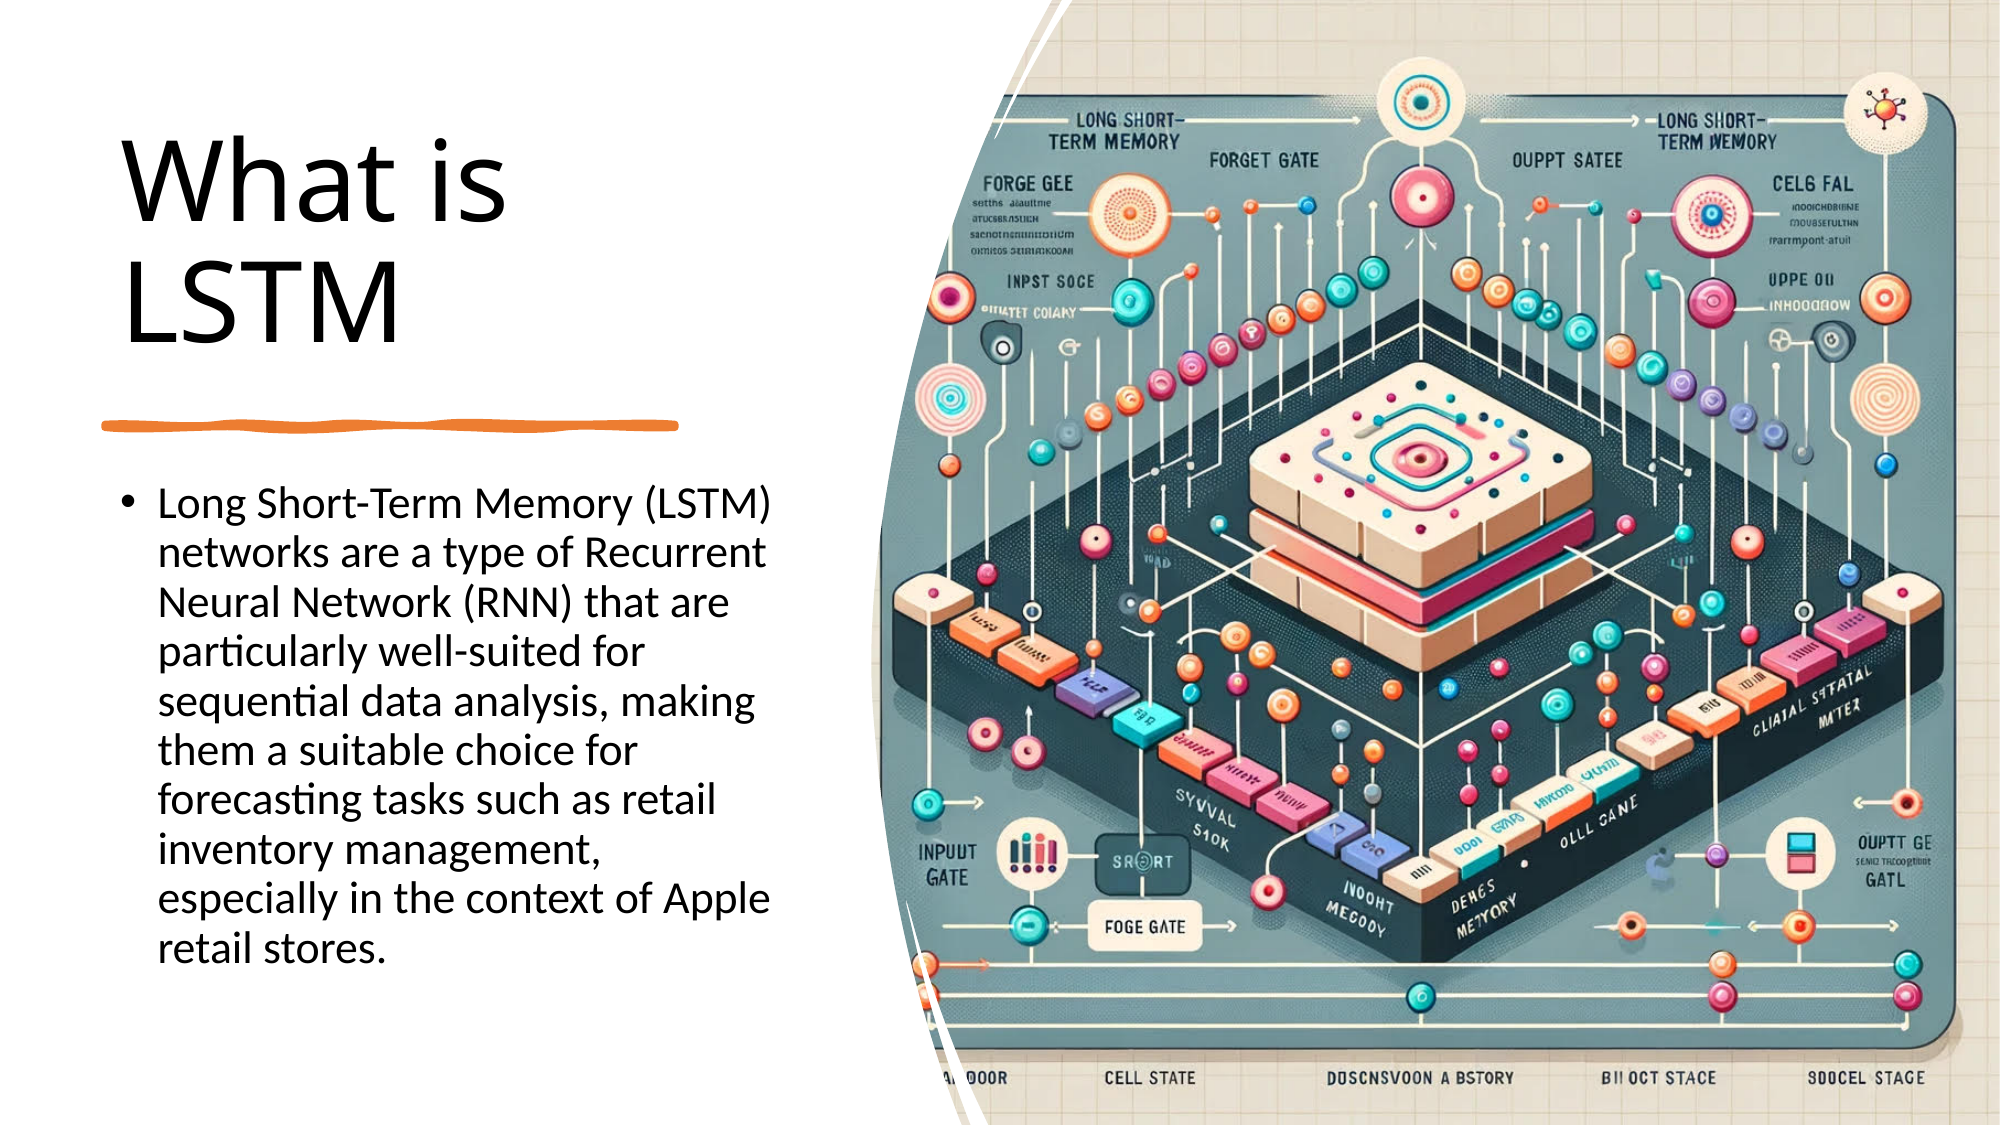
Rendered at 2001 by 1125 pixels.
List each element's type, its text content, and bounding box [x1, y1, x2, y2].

title What is LSTM [105, 53, 822, 375]
text_box [0, 0, 871, 1125]
picture [871, 0, 2000, 1125]
list Long Short-Term Memory (LSTM) networks are a type of Recurrent Neural Network (RNN) that are particularly well-suited for sequential data analysis, making them a suitable choice for forecasting tasks such as retail inventory management, especially in the context of Apple retail stores. [105, 471, 802, 1016]
text_box [103, 421, 676, 431]
